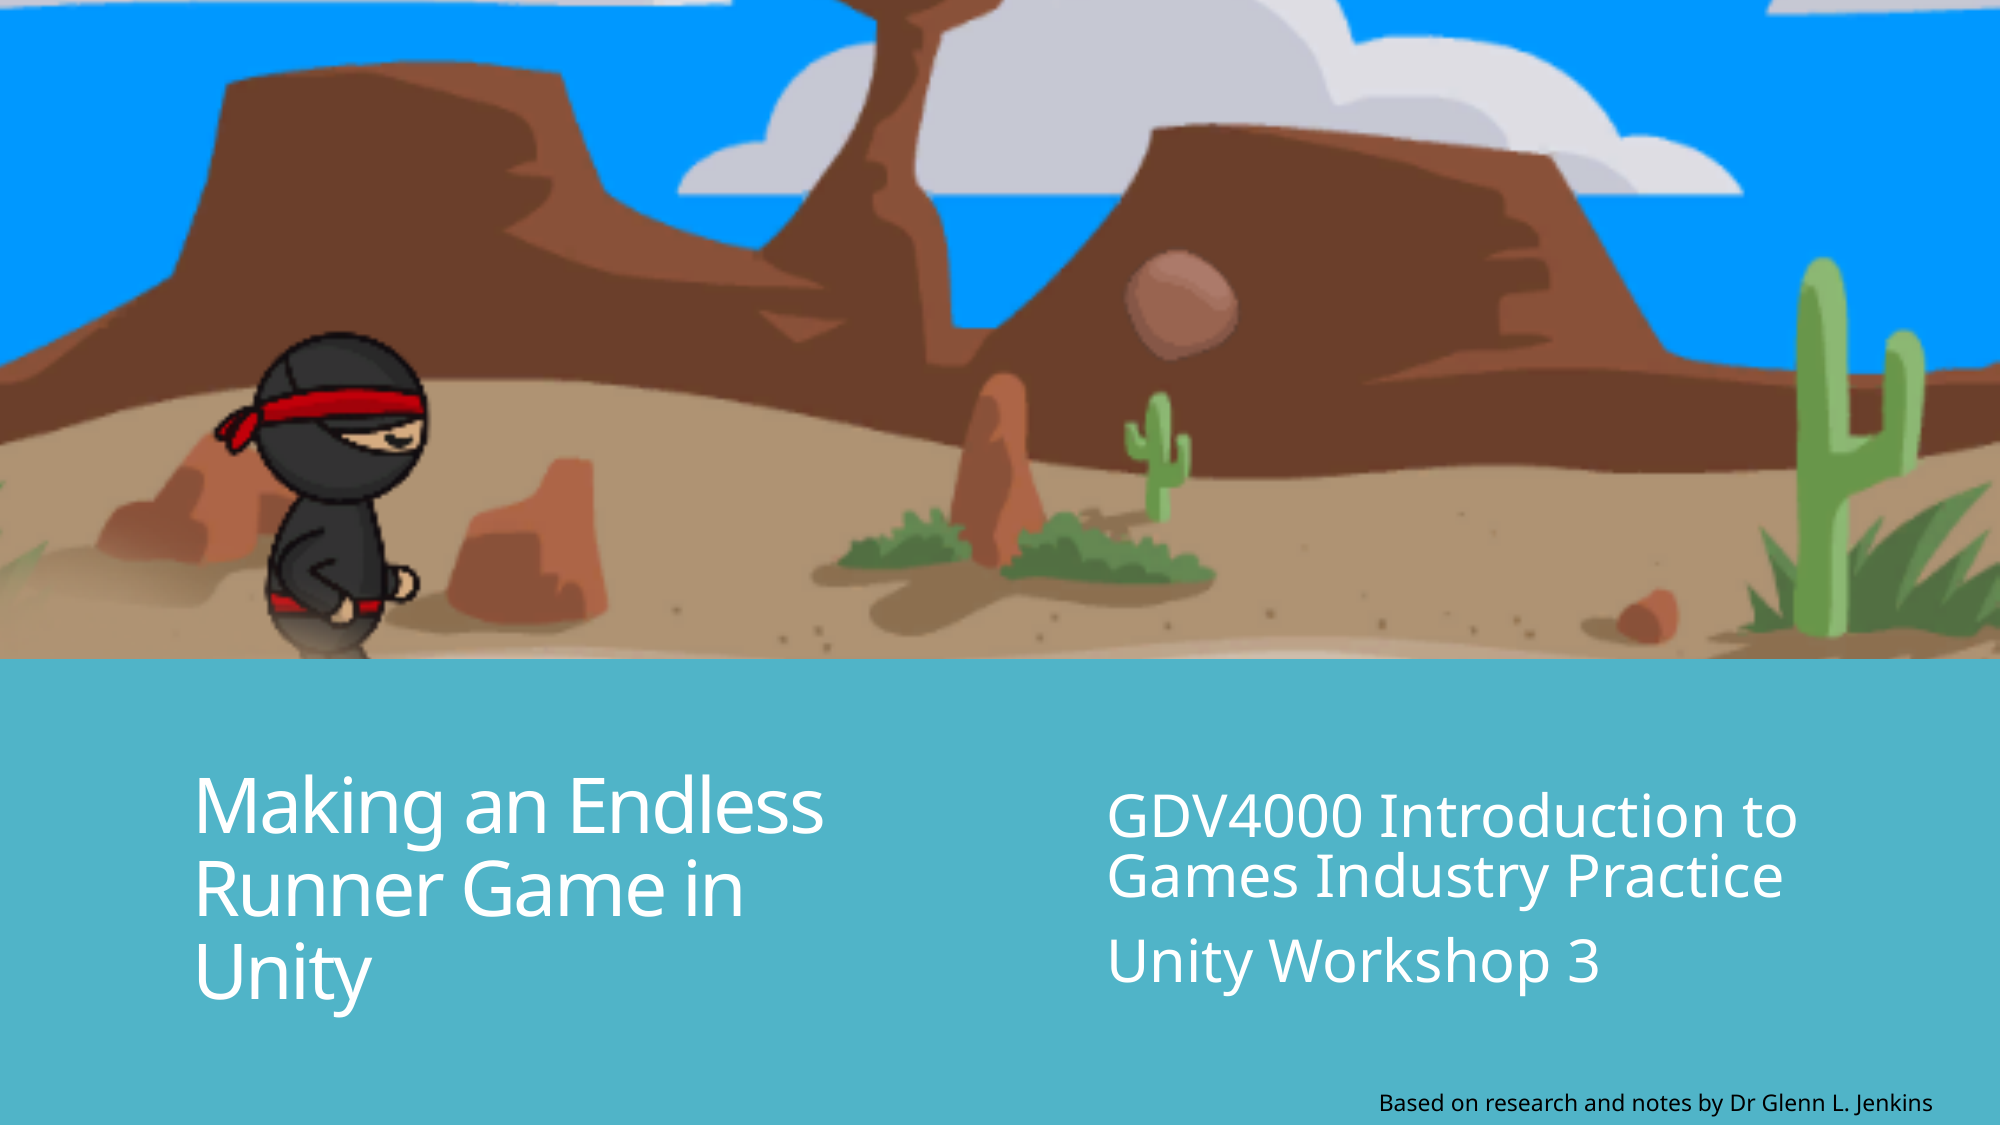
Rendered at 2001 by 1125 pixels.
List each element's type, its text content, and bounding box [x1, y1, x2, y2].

title Making an Endless Runner Game in Unity [177, 750, 909, 1033]
picture [0, 0, 2000, 659]
text_box Based on research and notes by Dr Glenn L. Jenkins [1337, 1083, 1975, 1125]
subtitle GDV4000 Introduction to Games Industry Practice Unity Workshop 3 [1091, 750, 1822, 1033]
